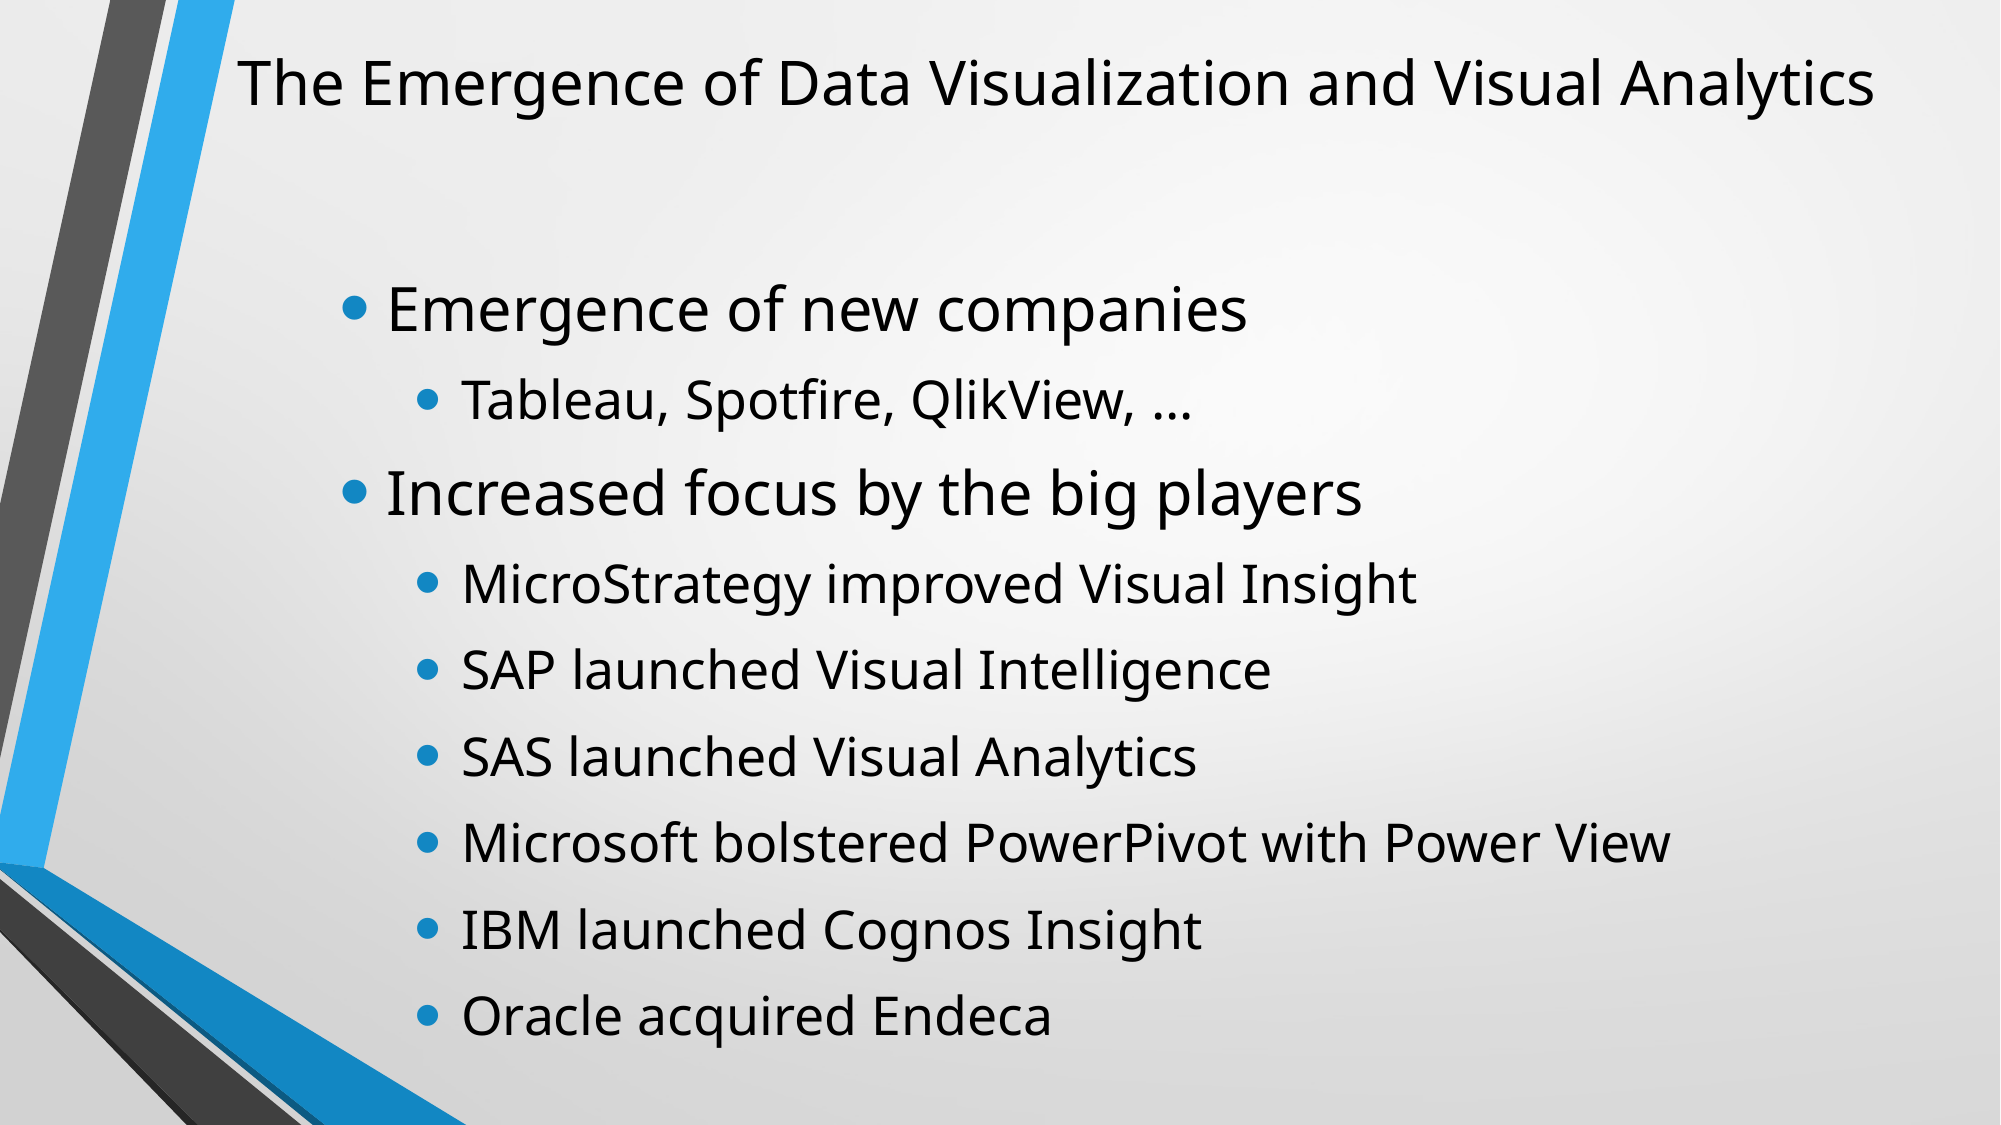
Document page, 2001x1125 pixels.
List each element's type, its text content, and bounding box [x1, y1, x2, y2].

title The Emergence of Data Visualization and Visual Analytics [214, 0, 1900, 163]
list Emergence of new companies Tableau, Spotfire, QlikView, … Increased focus by the big players MicroStrategy improved Visual Insight SAP launched Visual Intelligence SAS launched Visual Analytics Microsoft bolstered PowerPivot with Power View IBM launched Cognos Insight Oracle acquired Endeca [324, 262, 1725, 1063]
